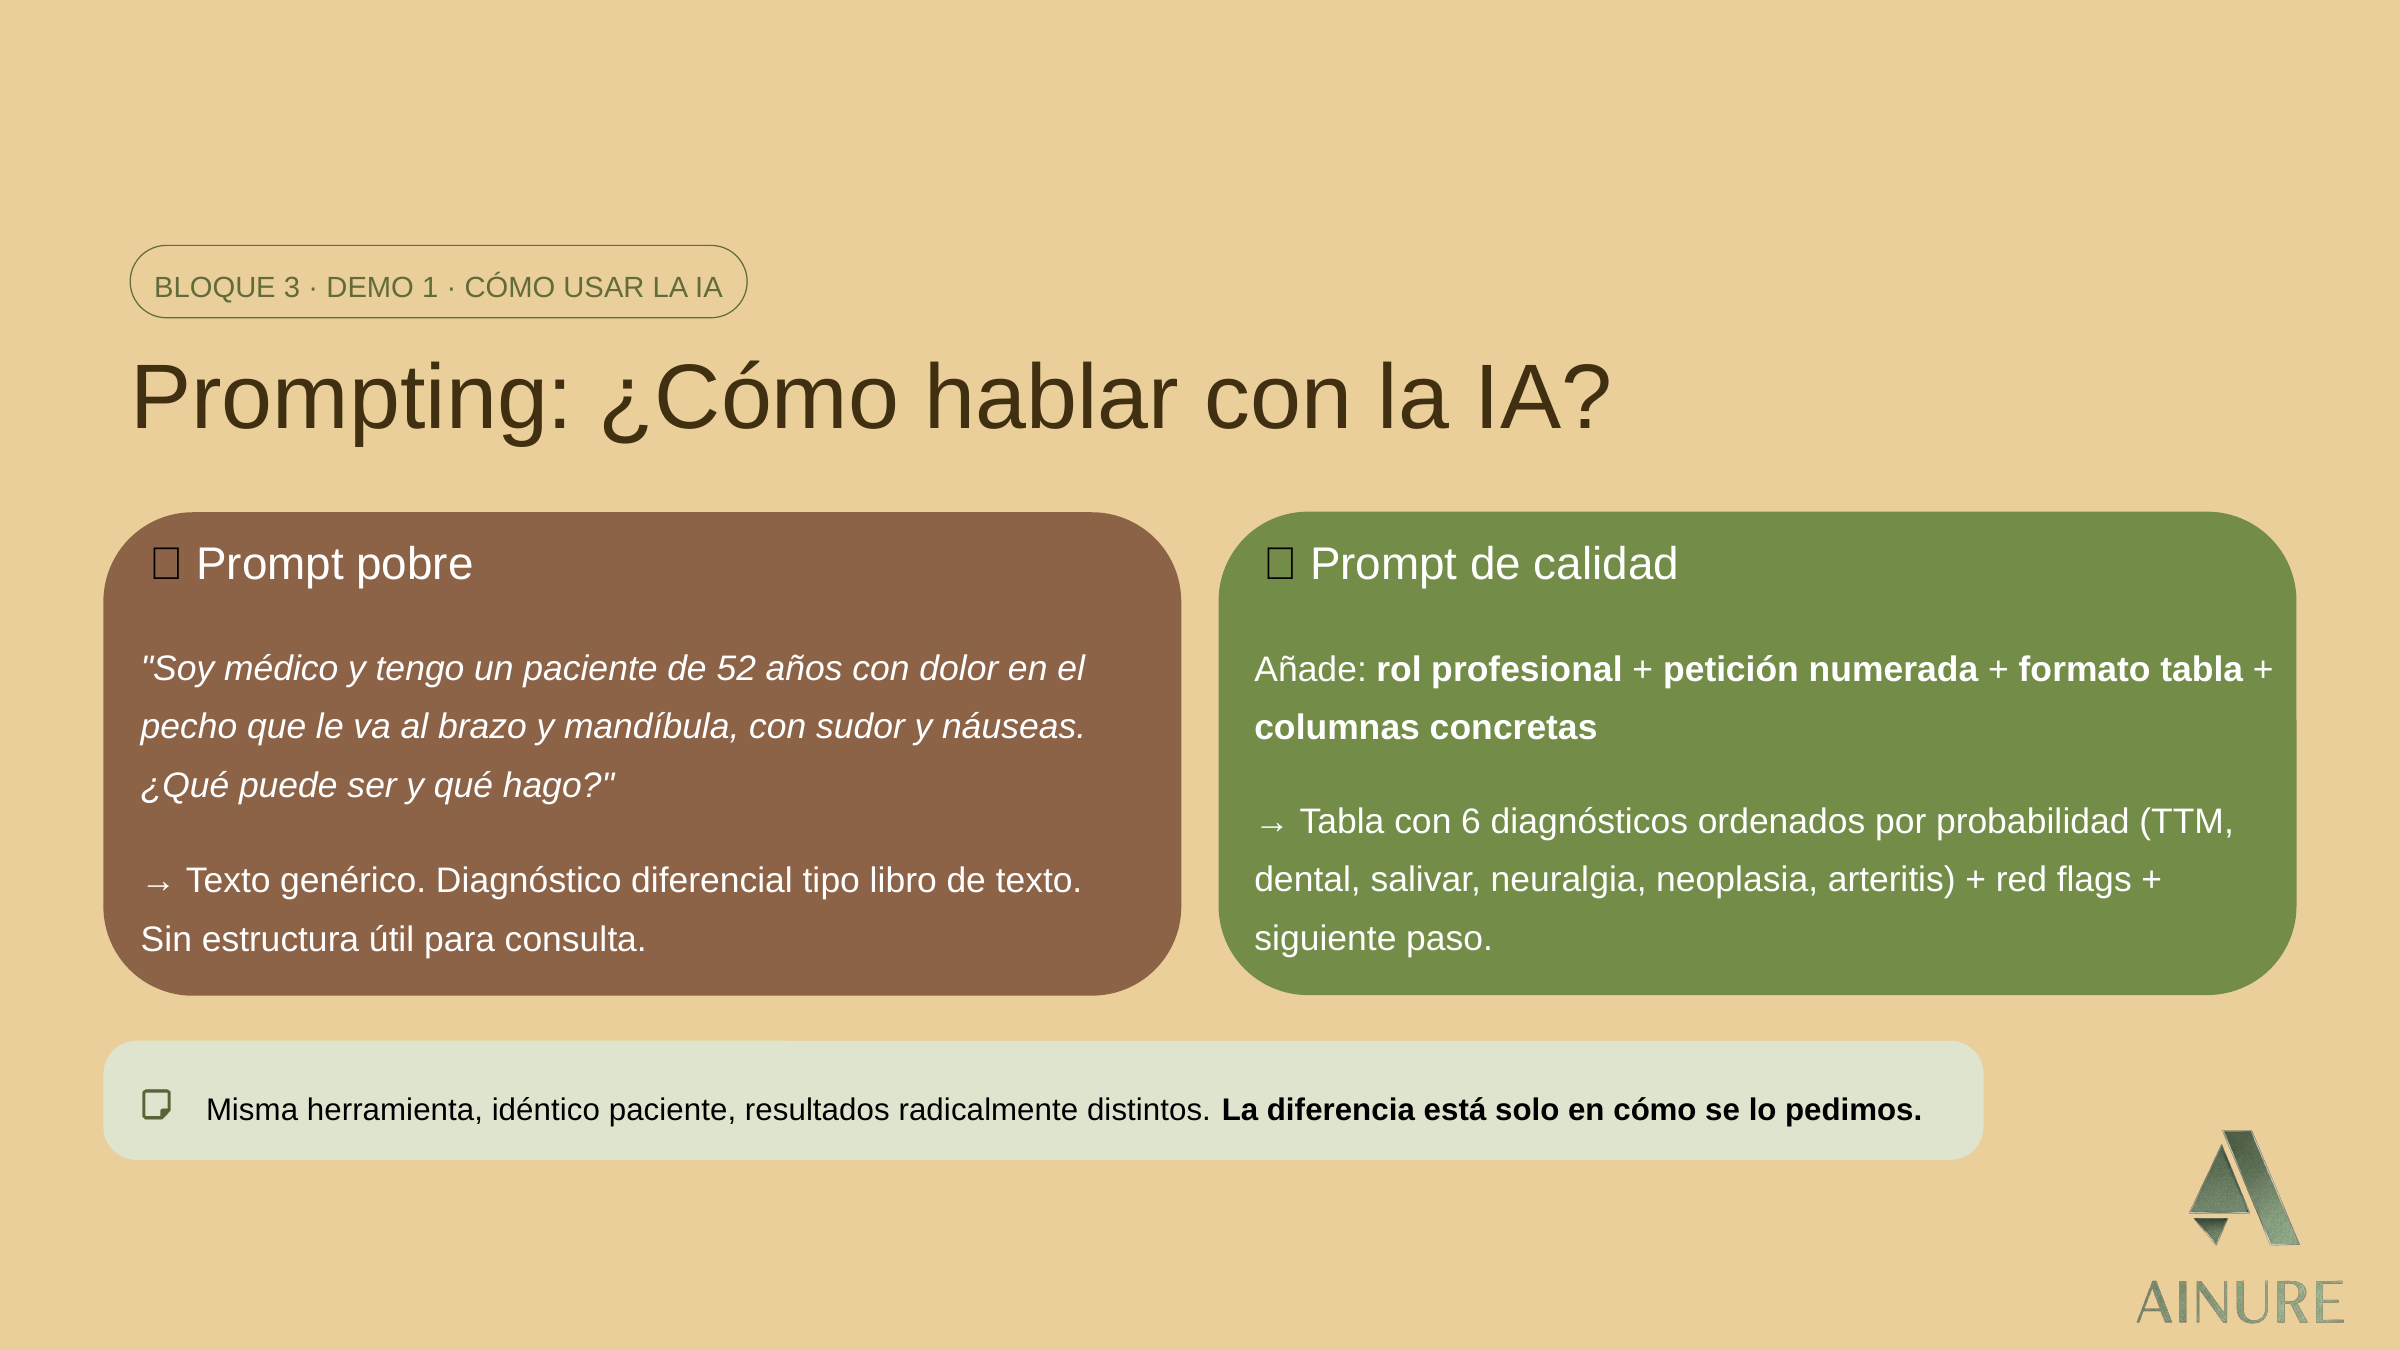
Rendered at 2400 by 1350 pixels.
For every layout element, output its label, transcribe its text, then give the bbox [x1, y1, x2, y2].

text_box → Texto genérico. Diagnóstico diferencial tipo libro de texto. Sin estructura útil para consulta. [140, 841, 1145, 959]
text_box ❌ Prompt pobre [149, 532, 475, 590]
text_box → Tabla con 6 diagnósticos ordenados por probabilidad (TTM, dental, salivar, neuralgia, neoplasia, arteritis) + red flags + siguiente paso. [1254, 782, 2279, 958]
text_box [103, 1040, 1984, 1160]
text_box ✅ Prompt de calidad [1263, 532, 1680, 590]
picture [2118, 1106, 2356, 1333]
text_box [130, 245, 748, 318]
picture [135, 1087, 177, 1121]
text_box Misma herramienta, idéntico paciente, resultados radicalmente distintos. La diferencia está solo en cómo se lo pedimos. [206, 1068, 1924, 1127]
text_box [1218, 511, 2297, 996]
text_box BLOQUE 3 · DEMO 1 · CÓMO USAR LA IA [154, 257, 724, 304]
text_box Añade: rol profesional + petición numerada + formato tabla + columnas concretas [1254, 629, 2279, 747]
text_box "Soy médico y tengo un paciente de 52 años con dolor en el pecho que le va al brazo y mandíbula, con sudor y náuseas. ¿Qué puede ser y qué hago?" [140, 629, 1145, 805]
text_box [103, 512, 1182, 996]
text_box Prompting: ¿Cómo hablar con la IA? [130, 332, 1615, 448]
